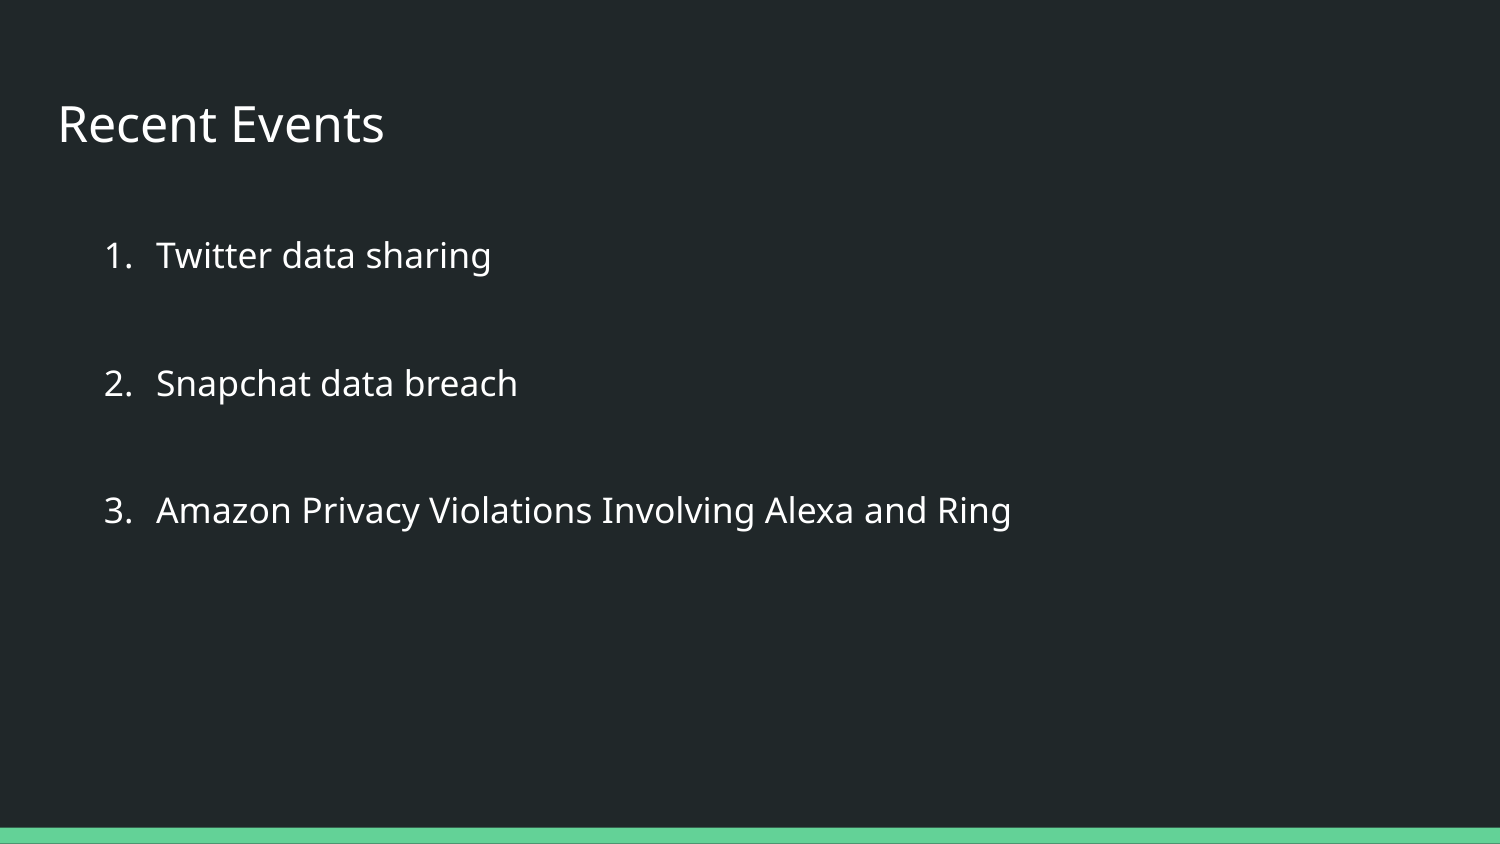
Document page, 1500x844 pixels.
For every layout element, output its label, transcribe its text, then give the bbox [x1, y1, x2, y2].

title Recent Events [42, 77, 1441, 172]
list Twitter data sharing Snapchat data breach Amazon Privacy Violations Involving Alexa and Ring [66, 196, 1104, 733]
